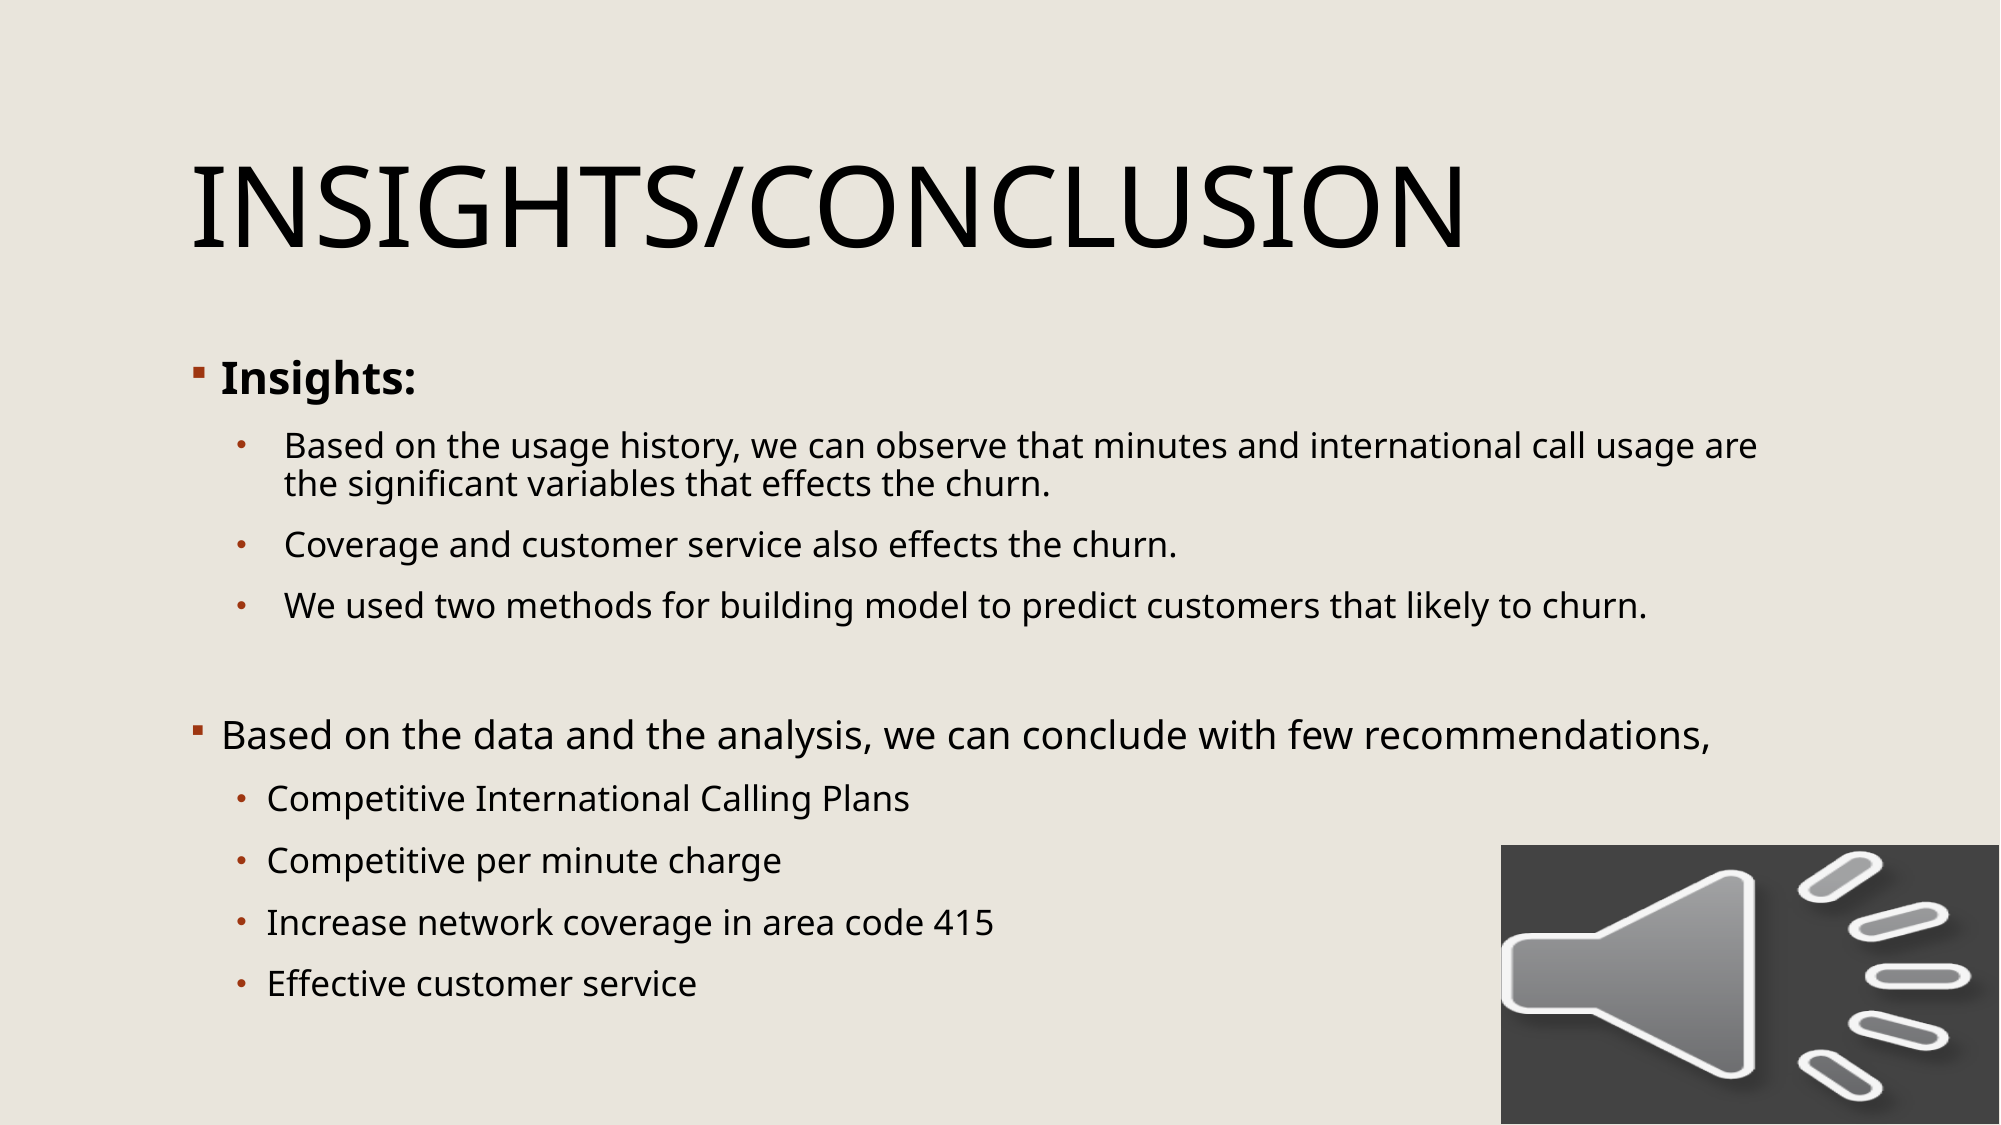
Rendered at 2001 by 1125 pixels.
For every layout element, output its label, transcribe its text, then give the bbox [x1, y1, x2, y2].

title Insights/conclusion [175, 79, 1826, 344]
picture [1500, 844, 2000, 1125]
list Insights: Based on the usage history, we can observe that minutes and international call usage are the significant variables that effects the churn. Coverage and customer service also effects the churn. We used two methods for building model to predict customers that likely to churn. Based on the data and the analysis, we can conclude with few recommendations, Competitive International Calling Plans Competitive per minute charge Increase network coverage in area code 415 Effective customer service [175, 348, 1826, 1013]
